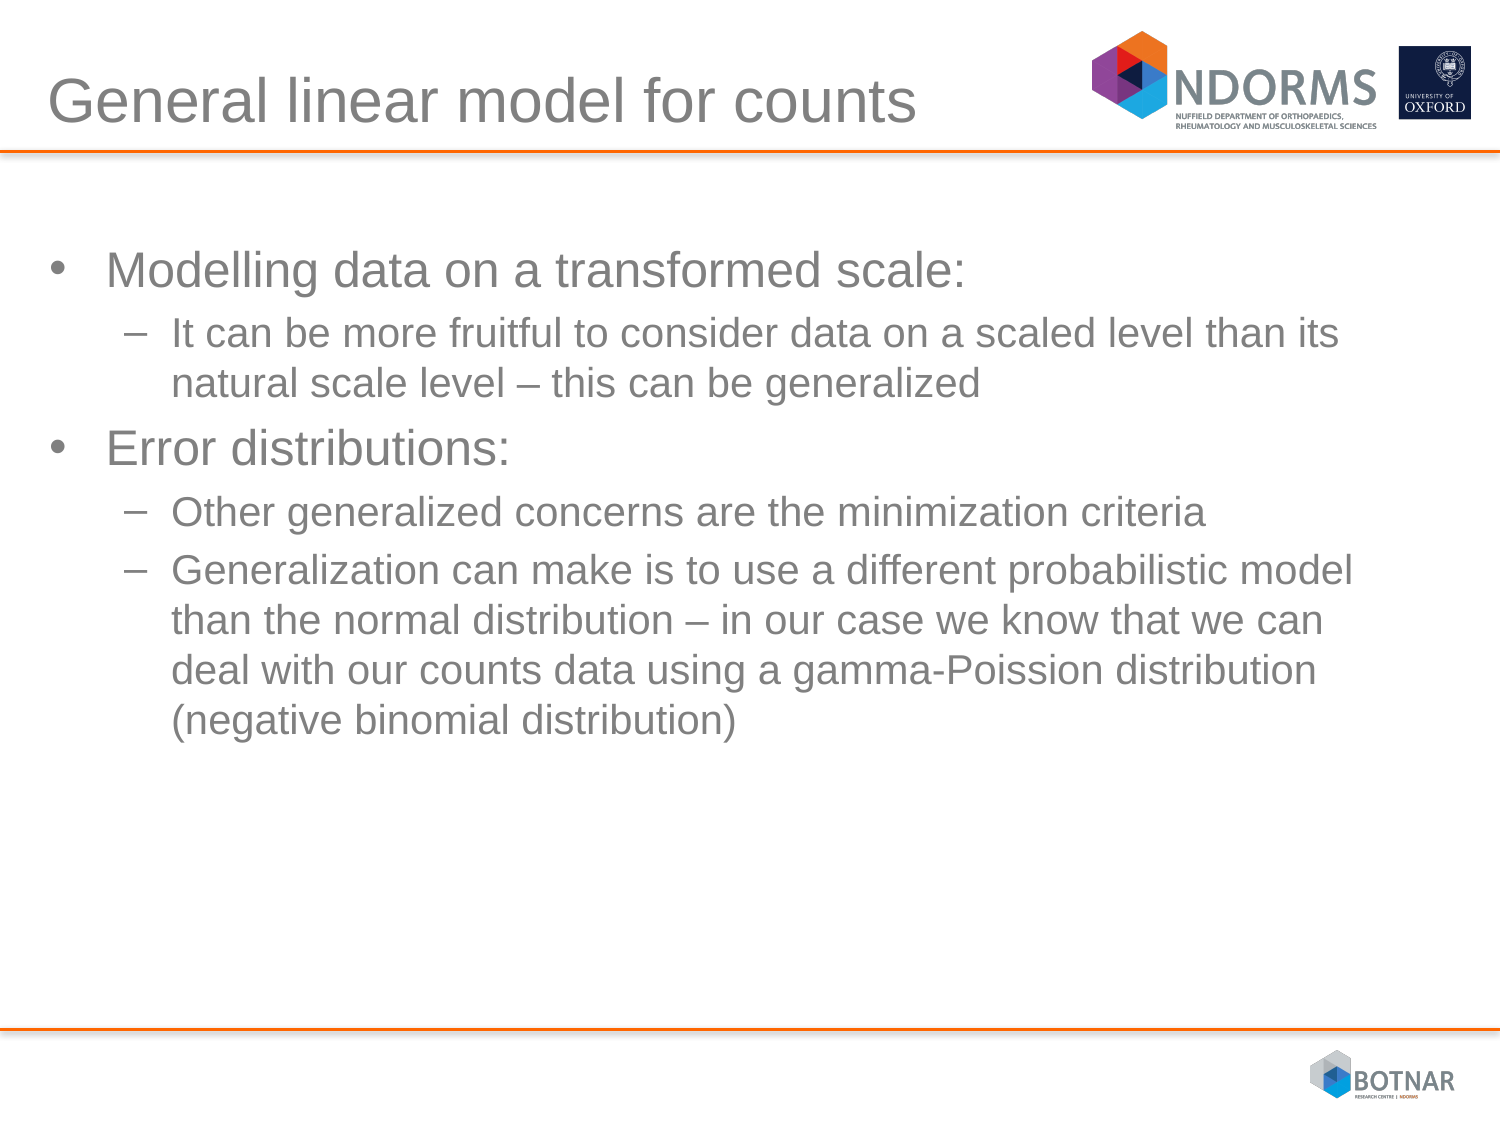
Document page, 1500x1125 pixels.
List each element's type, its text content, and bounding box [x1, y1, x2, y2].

picture [1092, 31, 1471, 129]
picture [1310, 1050, 1459, 1099]
list Modelling data on a transformed scale: It can be more fruitful to consider data on a scaled level than its natural scale level – this can be generalized Error distributions: Other generalized concerns are the minimization criteria Generalization can make is to use a different probabilistic model than the normal distribution – in our case we know that we can deal with our counts data using a gamma-Poission distribution (negative binomial distribution) [34, 229, 1385, 973]
title General linear model for counts [32, 33, 956, 162]
